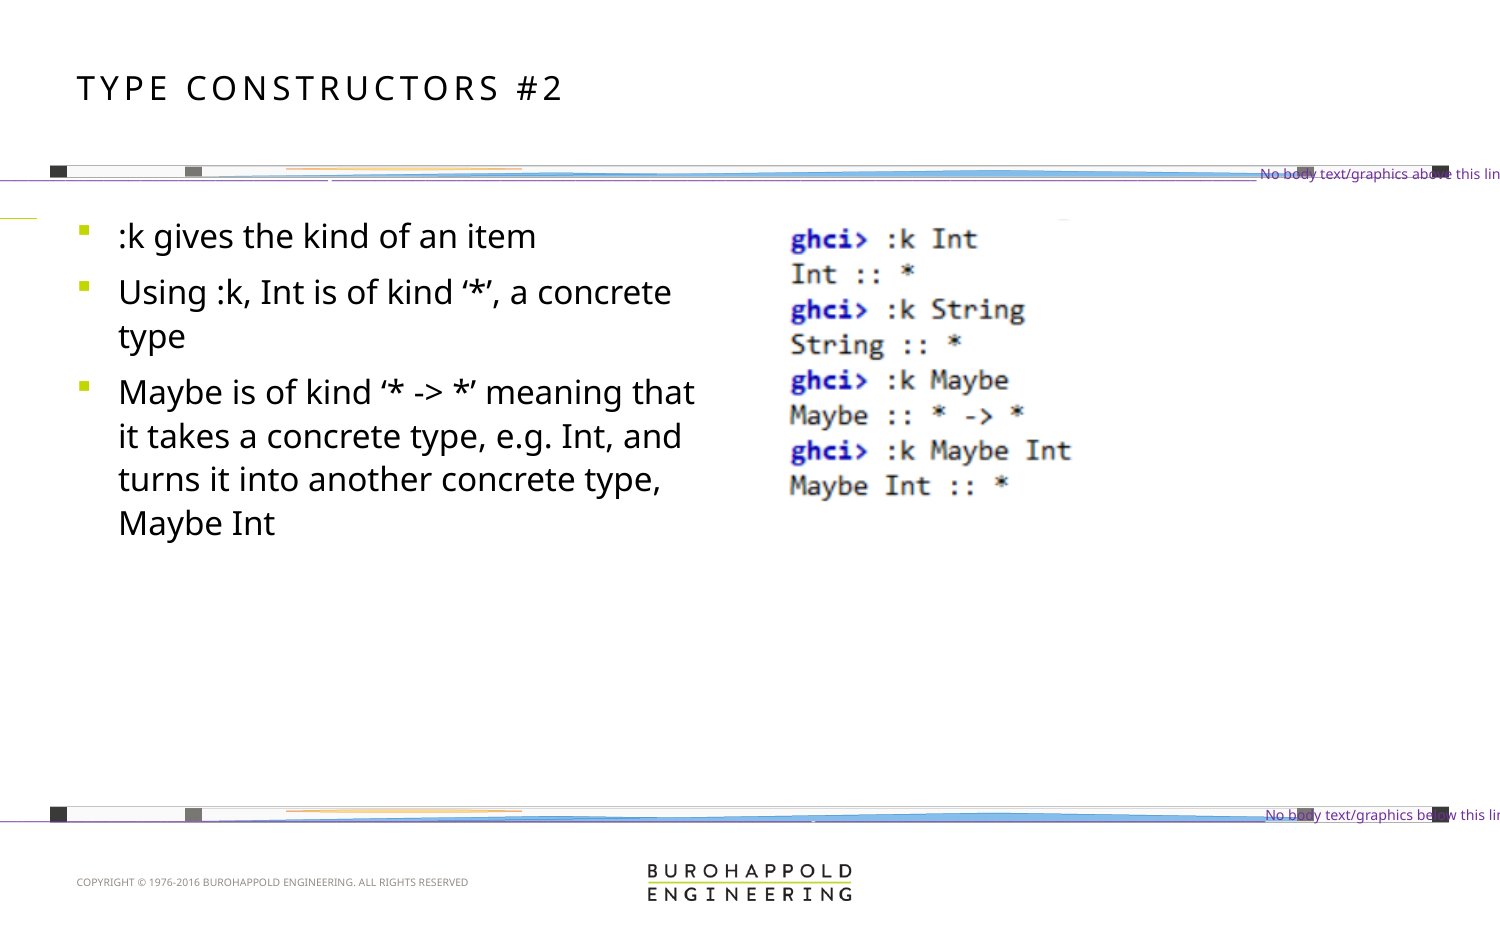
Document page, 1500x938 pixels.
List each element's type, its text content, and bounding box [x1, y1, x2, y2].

title type Constructors #2 [76, 67, 975, 108]
picture [0, 164, 1500, 178]
picture [0, 806, 1500, 823]
picture [631, 848, 868, 917]
list :k gives the kind of an item Using :k, Int is of kind ‘*’, a concrete type Maybe is of kind ‘* -> *’ meaning that it takes a concrete type, e.g. Int, and turns it into another concrete type, Maybe Int [76, 210, 703, 805]
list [787, 219, 1349, 509]
